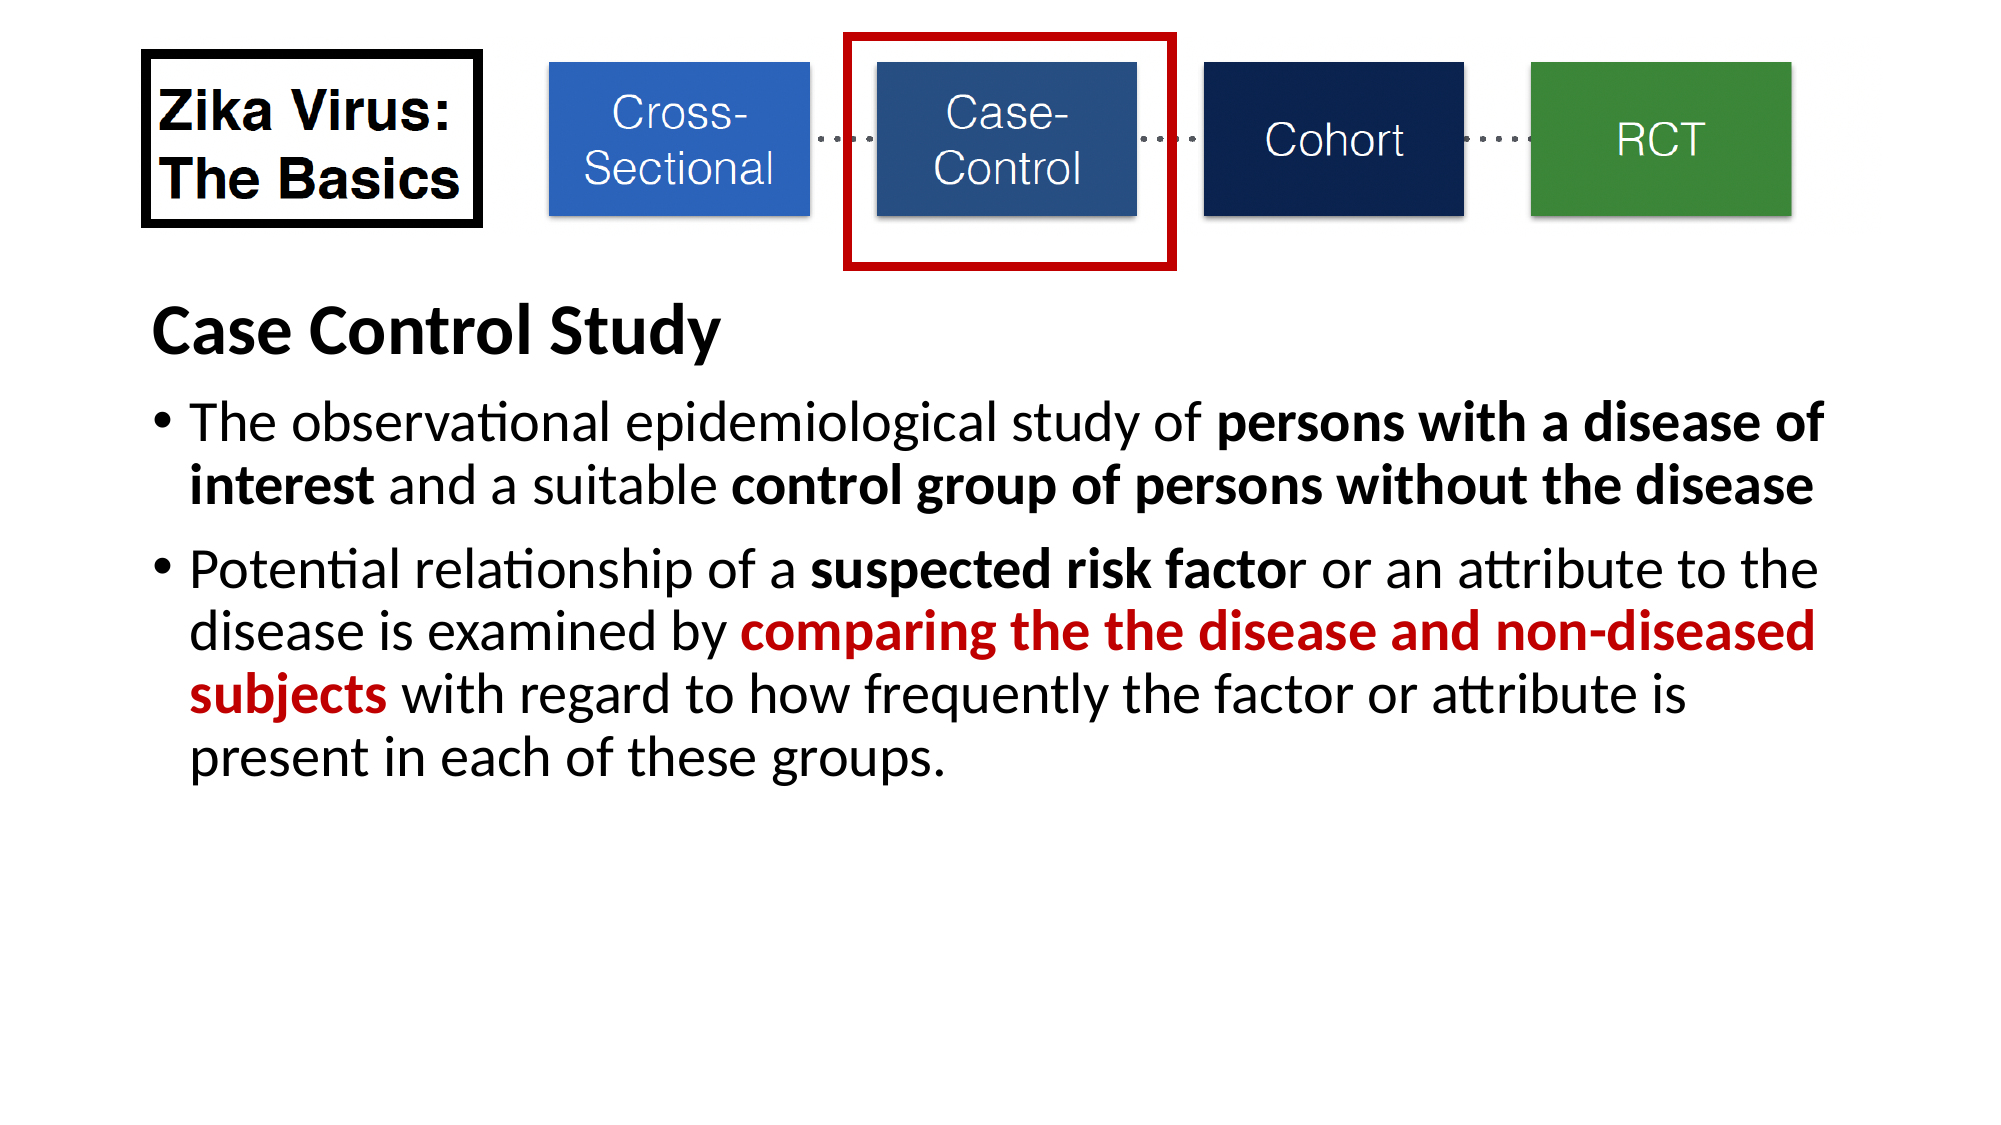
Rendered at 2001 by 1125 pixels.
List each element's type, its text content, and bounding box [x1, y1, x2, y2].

text_box [846, 236, 1173, 267]
list Case Control Study The observational epidemiological study of persons with a disease of interest and a suitable control group of persons without the disease Potential relationship of a suspected risk factor or an attribute to the disease is examined by comparing the the disease and non-diseased subjects with regard to how frequently the factor or attribute is present in each of these groups. [137, 284, 1863, 998]
picture [137, 36, 1882, 236]
